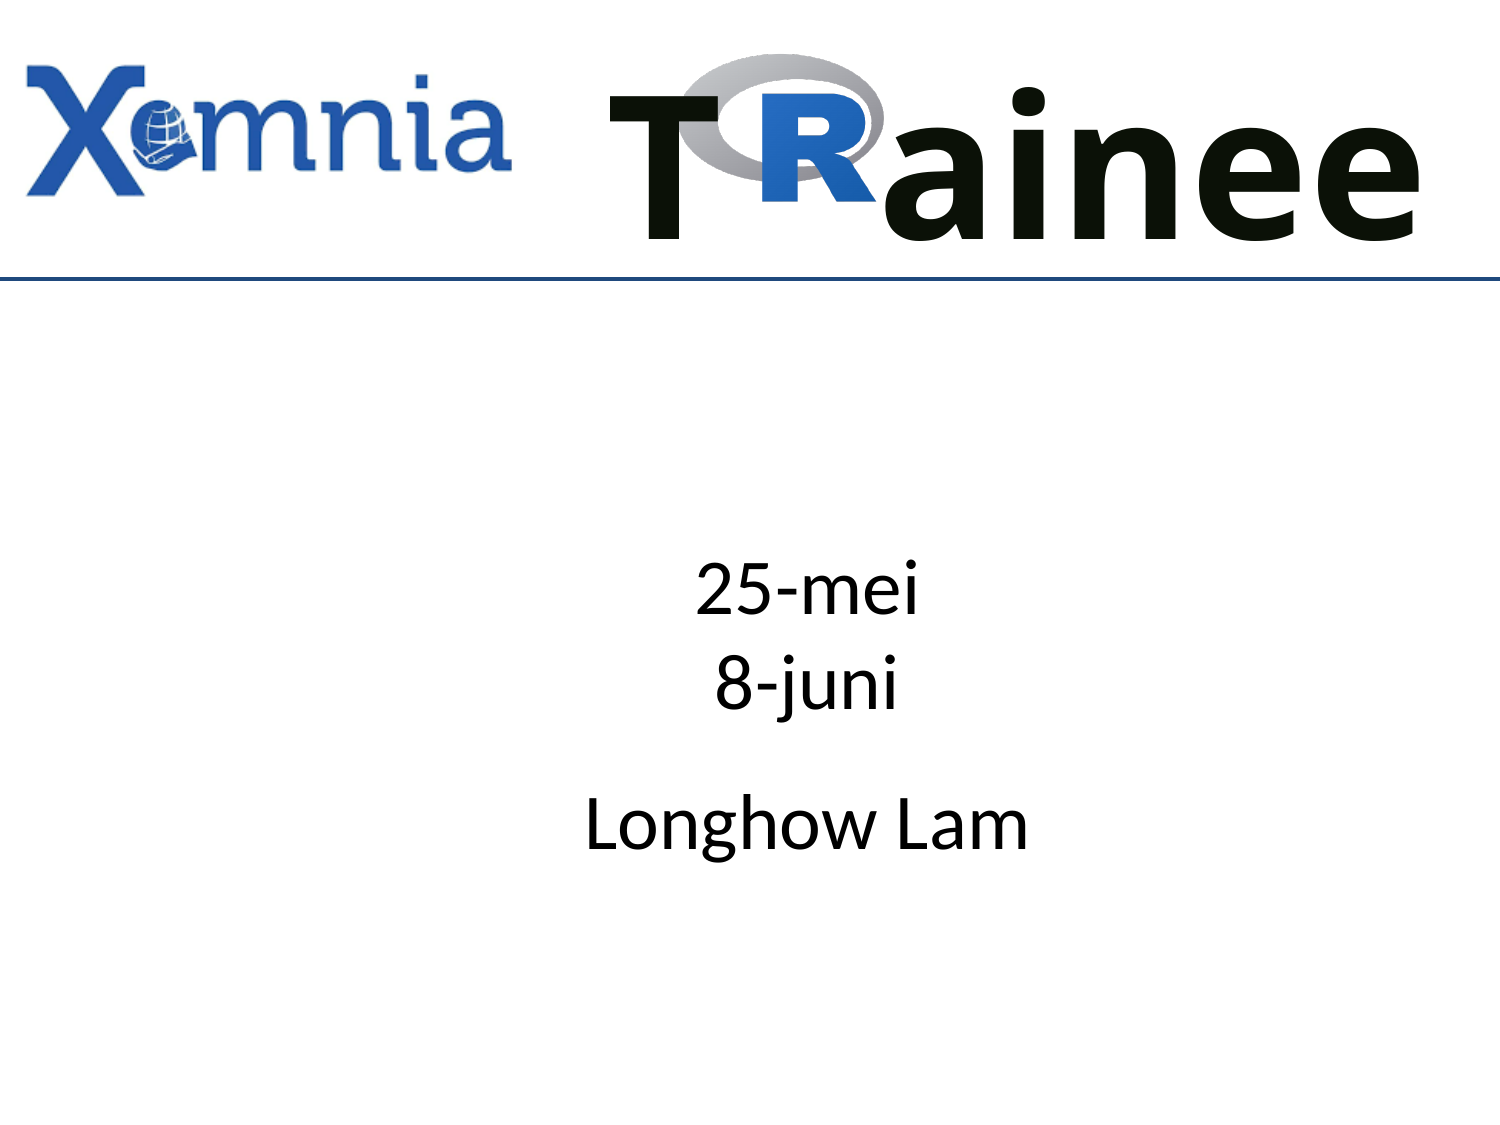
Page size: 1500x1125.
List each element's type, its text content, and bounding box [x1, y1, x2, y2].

picture [677, 53, 884, 203]
text_box 25-mei 8-juni Longhow Lam [296, 528, 1319, 591]
text_box T ainee [318, 0, 1500, 243]
picture [0, 11, 532, 237]
